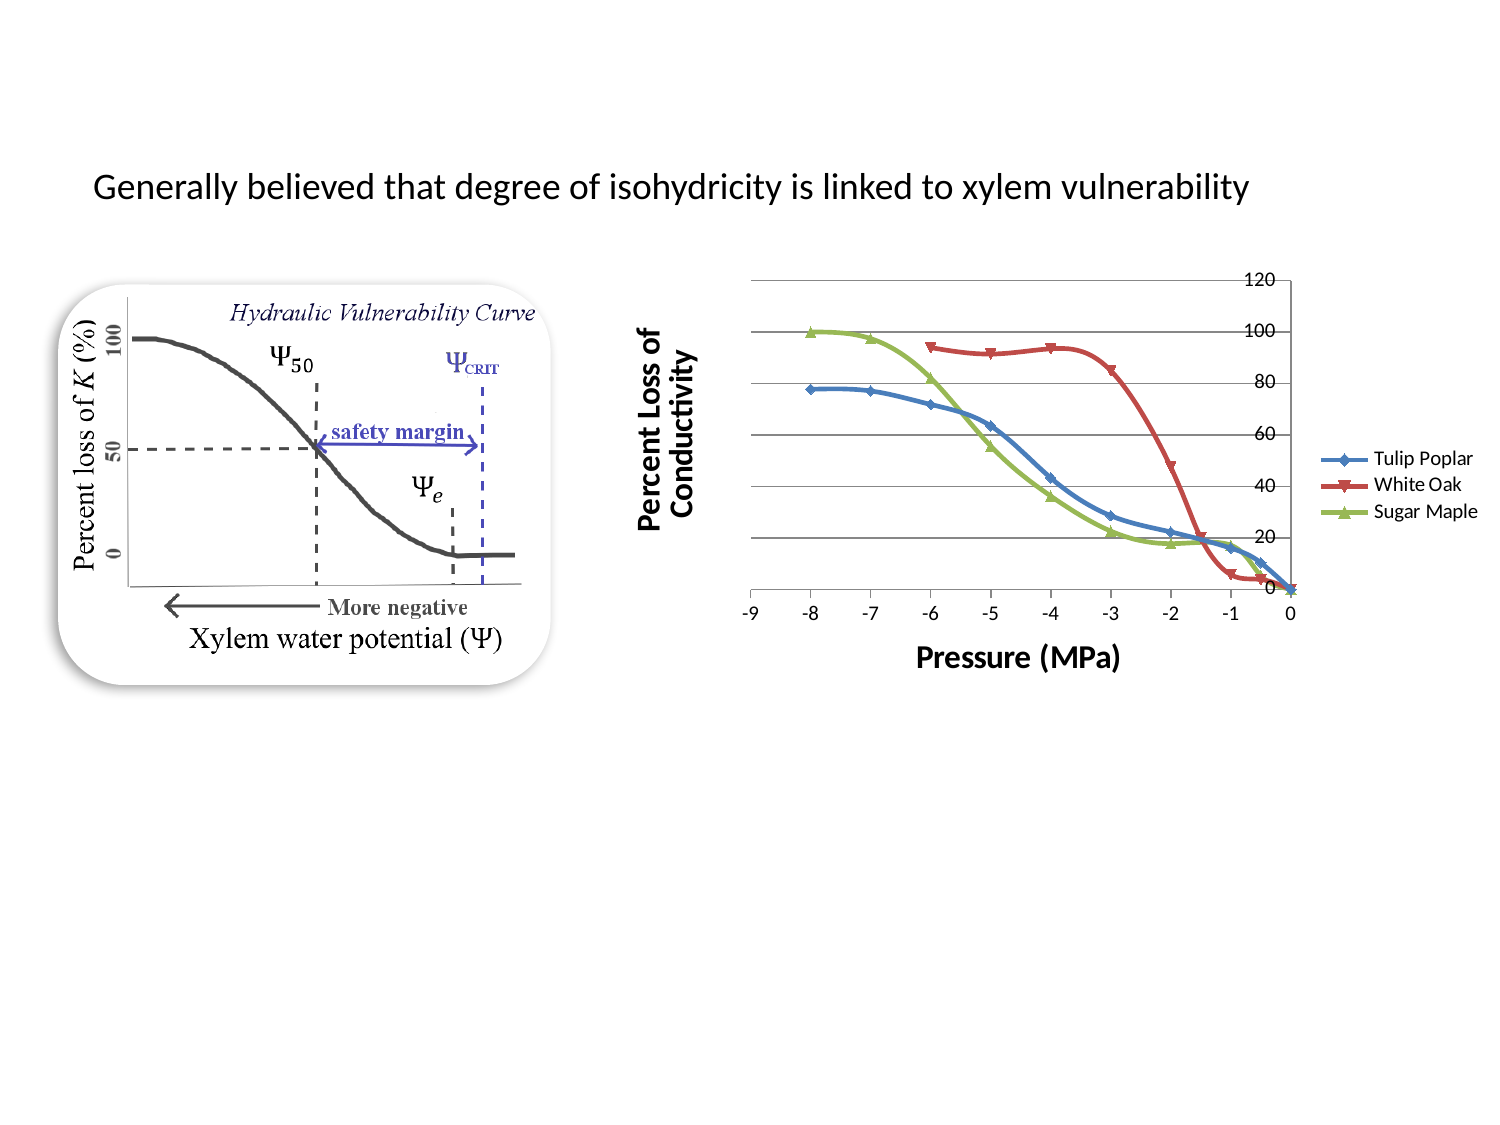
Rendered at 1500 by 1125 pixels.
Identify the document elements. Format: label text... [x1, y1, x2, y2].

text_box Generally believed that degree of isohydricity is linked to xylem vulnerability [78, 154, 1404, 215]
chart [611, 261, 1497, 712]
picture [57, 284, 551, 686]
